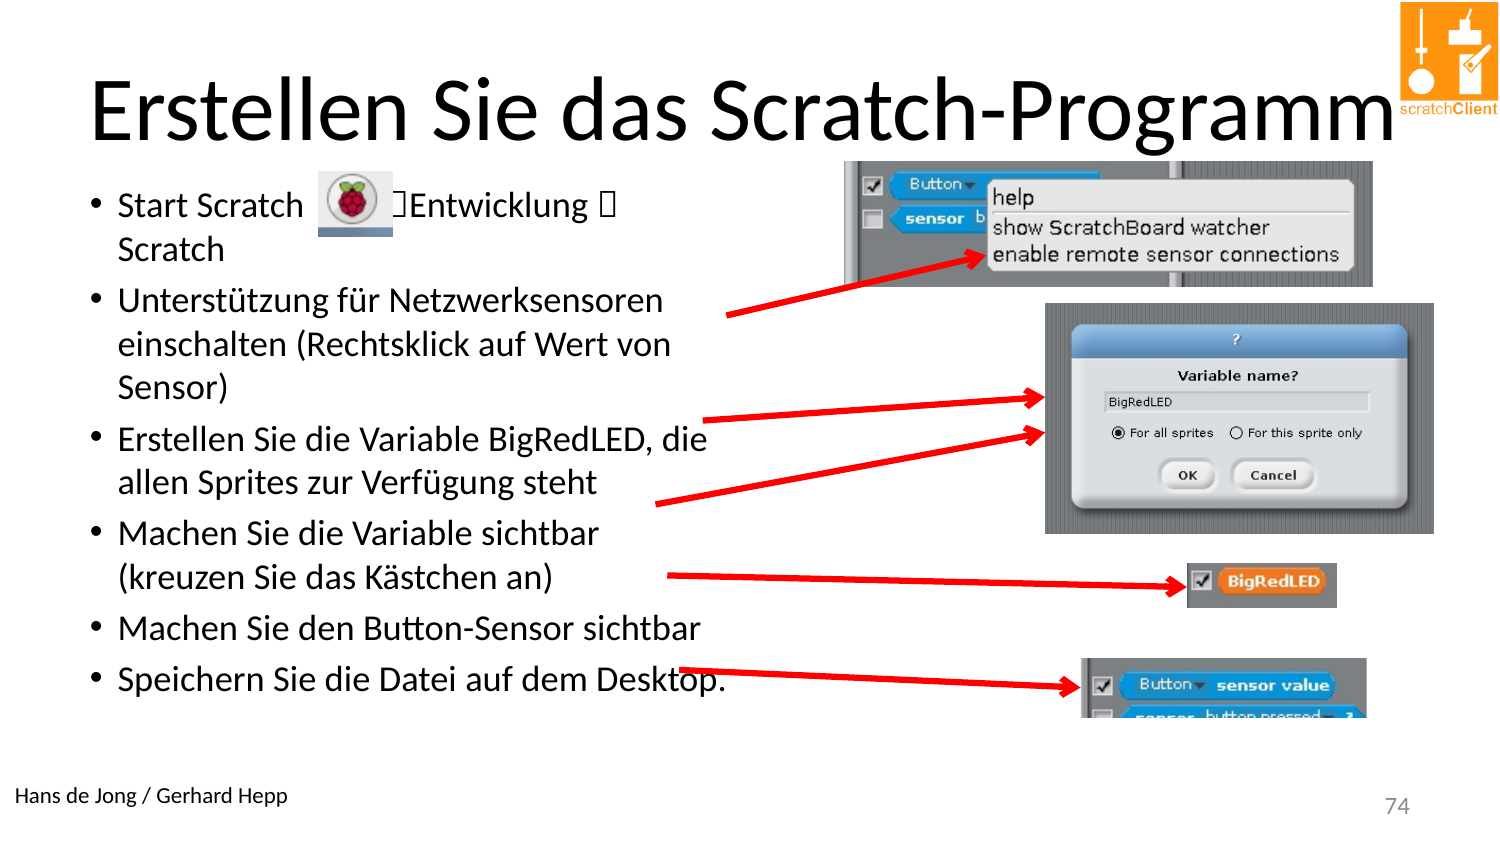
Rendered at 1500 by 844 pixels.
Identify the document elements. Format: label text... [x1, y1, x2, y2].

text_box Start Scratch Entwicklung  Scratch Unterstützung für Netzwerksensoren einschalten (Rechtsklick auf Wert von Sensor) Erstellen Sie die Variable BigRedLED, die allen Sprites zur Verfügung steht Machen Sie die Variable sichtbar (kreuzen Sie das Kästchen an) Machen Sie den Button-Sensor sichtbar Speichern Sie die Datei auf dem Desktop. [75, 173, 750, 754]
picture [1136, 714, 1194, 718]
picture [1186, 563, 1338, 608]
picture [1398, 2, 1499, 118]
picture [844, 161, 1373, 288]
picture [1201, 709, 1338, 718]
text_box Erstellen Sie das Scratch-Programm [75, 33, 1425, 175]
picture [318, 171, 394, 237]
picture [1347, 711, 1353, 718]
text_box 74 [1340, 781, 1425, 827]
picture [1045, 303, 1434, 535]
picture [1080, 657, 1367, 718]
